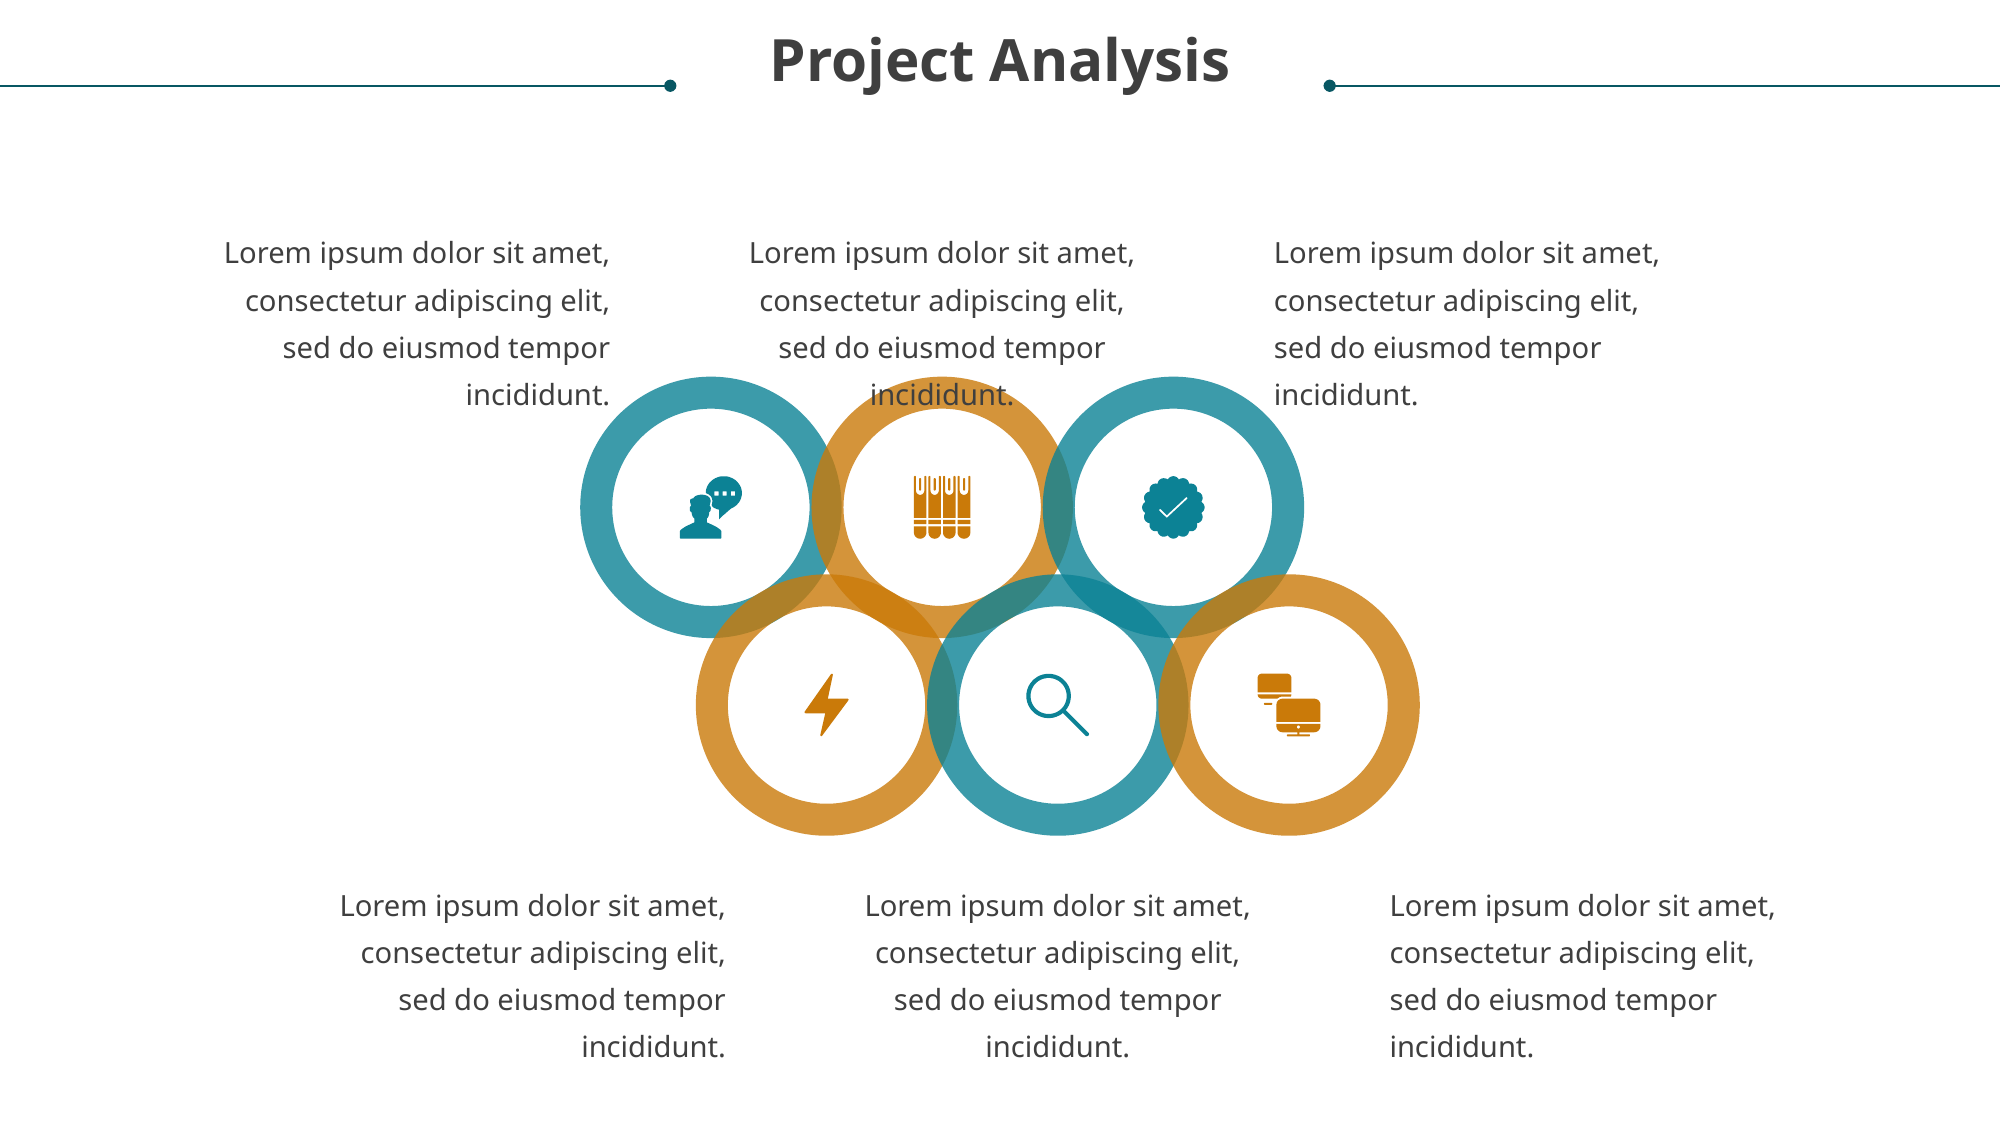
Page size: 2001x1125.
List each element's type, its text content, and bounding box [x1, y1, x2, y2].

text_box [902, 597, 982, 639]
text_box Lorem ipsum dolor sit amet, consectetur adipiscing elit, sed do eiusmod tempor incididunt. [1273, 222, 1673, 412]
text_box Lorem ipsum dolor sit amet, consectetur adipiscing elit, sed do eiusmod tempor incididunt. [858, 874, 1257, 1064]
text_box Lorem ipsum dolor sit amet, consectetur adipiscing elit, sed do eiusmod tempor incididunt. [742, 222, 1142, 412]
text_box [1132, 596, 1215, 639]
text_box [927, 574, 1173, 836]
text_box [804, 673, 849, 737]
text_box [695, 574, 942, 836]
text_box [913, 475, 971, 539]
text_box Lorem ipsum dolor sit amet, consectetur adipiscing elit, sed do eiusmod tempor incididunt. [327, 874, 726, 1064]
text_box [967, 412, 1058, 587]
text_box Project Analysis [37, 31, 1963, 165]
text_box [1042, 376, 1305, 588]
text_box [811, 412, 917, 587]
text_box [1026, 673, 1090, 737]
text_box [1142, 476, 1205, 539]
text_box [580, 376, 826, 639]
text_box Lorem ipsum dolor sit amet, consectetur adipiscing elit, sed do eiusmod tempor incididunt. [211, 222, 611, 412]
text_box [1158, 574, 1420, 836]
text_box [679, 476, 743, 539]
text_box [1257, 673, 1321, 737]
text_box Lorem ipsum dolor sit amet, consectetur adipiscing elit, sed do eiusmod tempor incididunt. [1389, 874, 1789, 1064]
